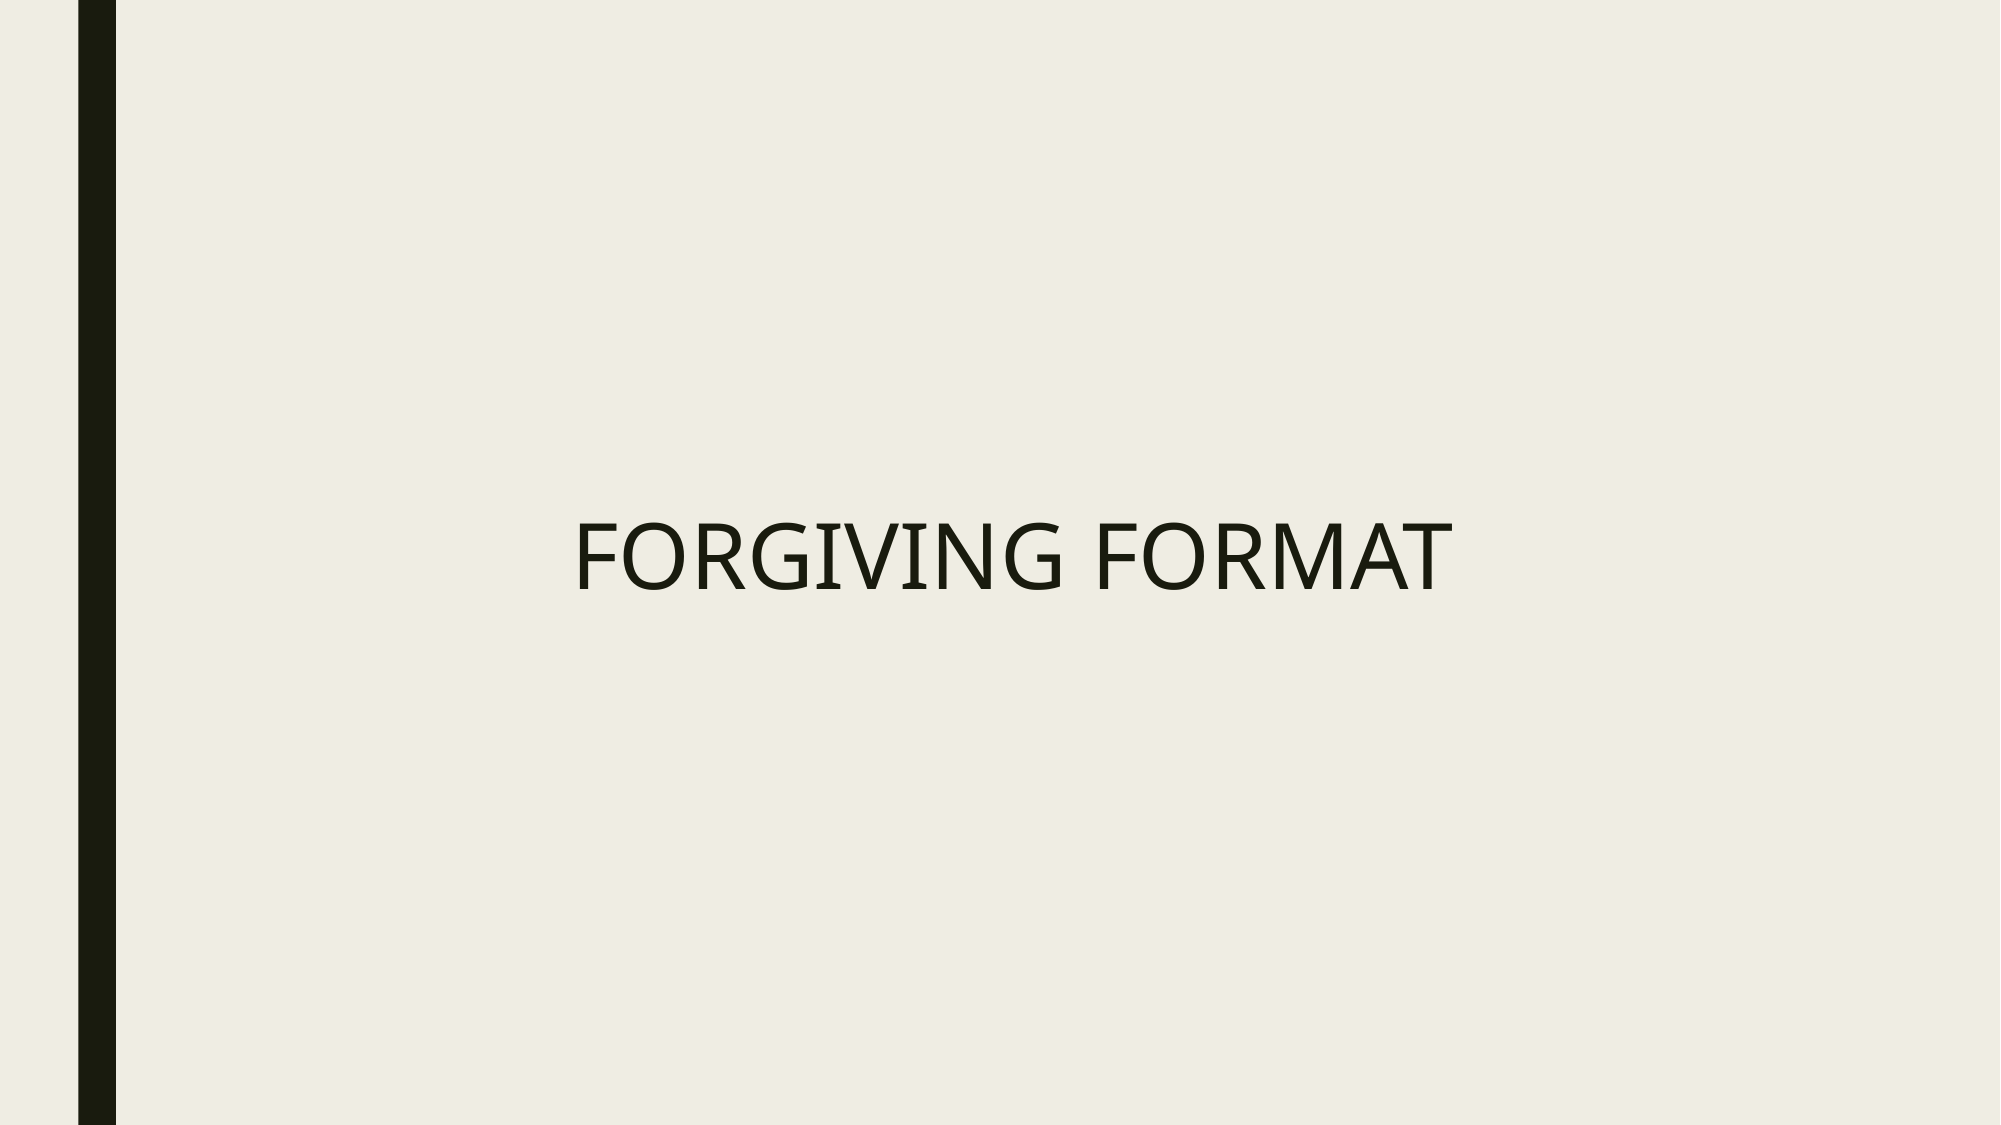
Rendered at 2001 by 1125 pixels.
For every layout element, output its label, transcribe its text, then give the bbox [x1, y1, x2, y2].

title FORGIVING FORMAT [225, 112, 1800, 1009]
